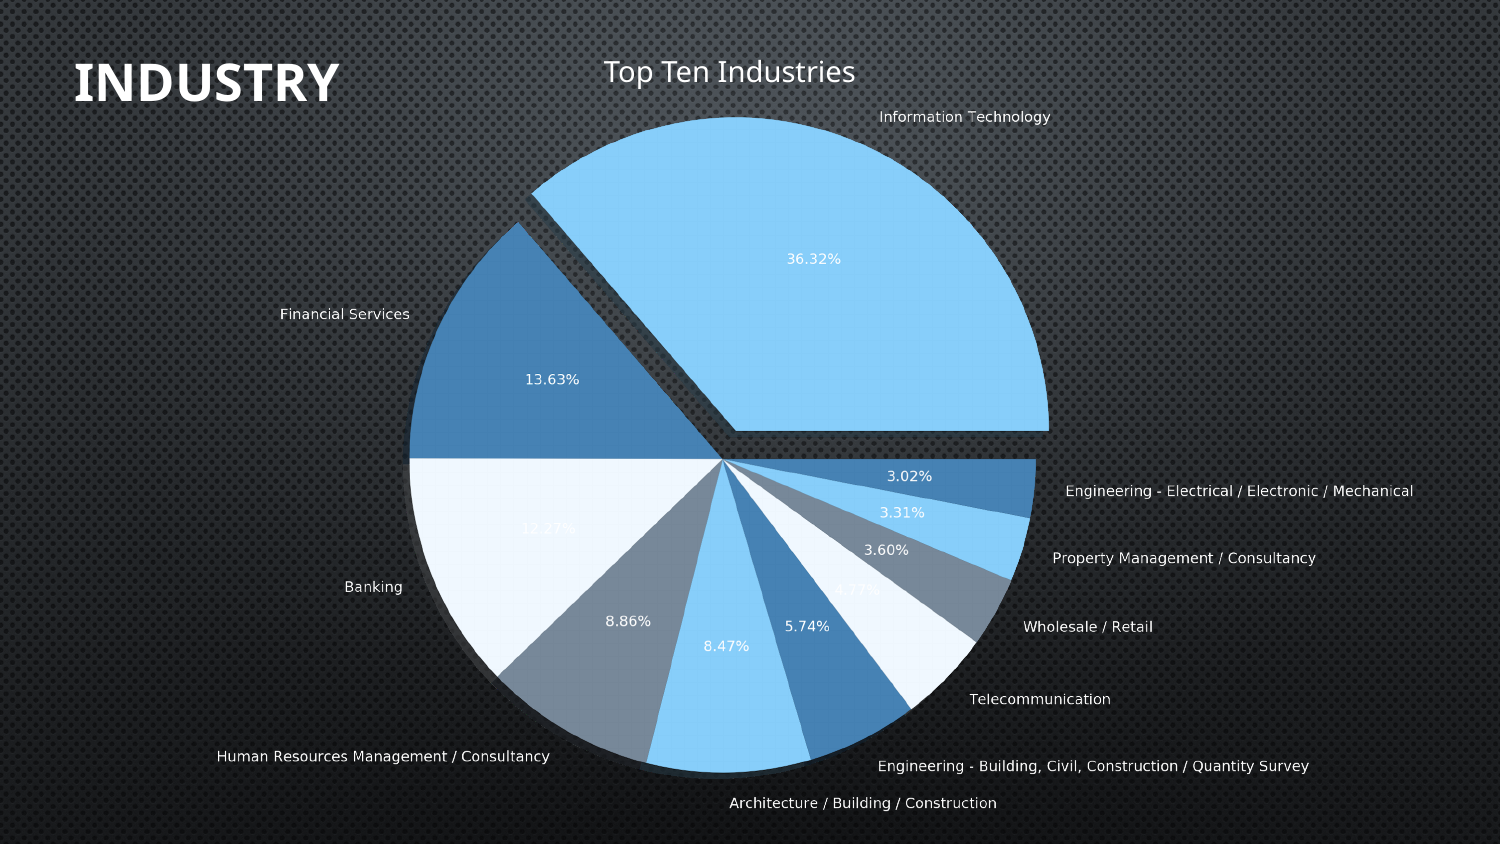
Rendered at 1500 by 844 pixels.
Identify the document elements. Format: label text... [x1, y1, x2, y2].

title INDUSTRY [0, 19, 467, 142]
picture [0, 0, 1500, 844]
text_box Top Ten Industries [588, 38, 1008, 47]
